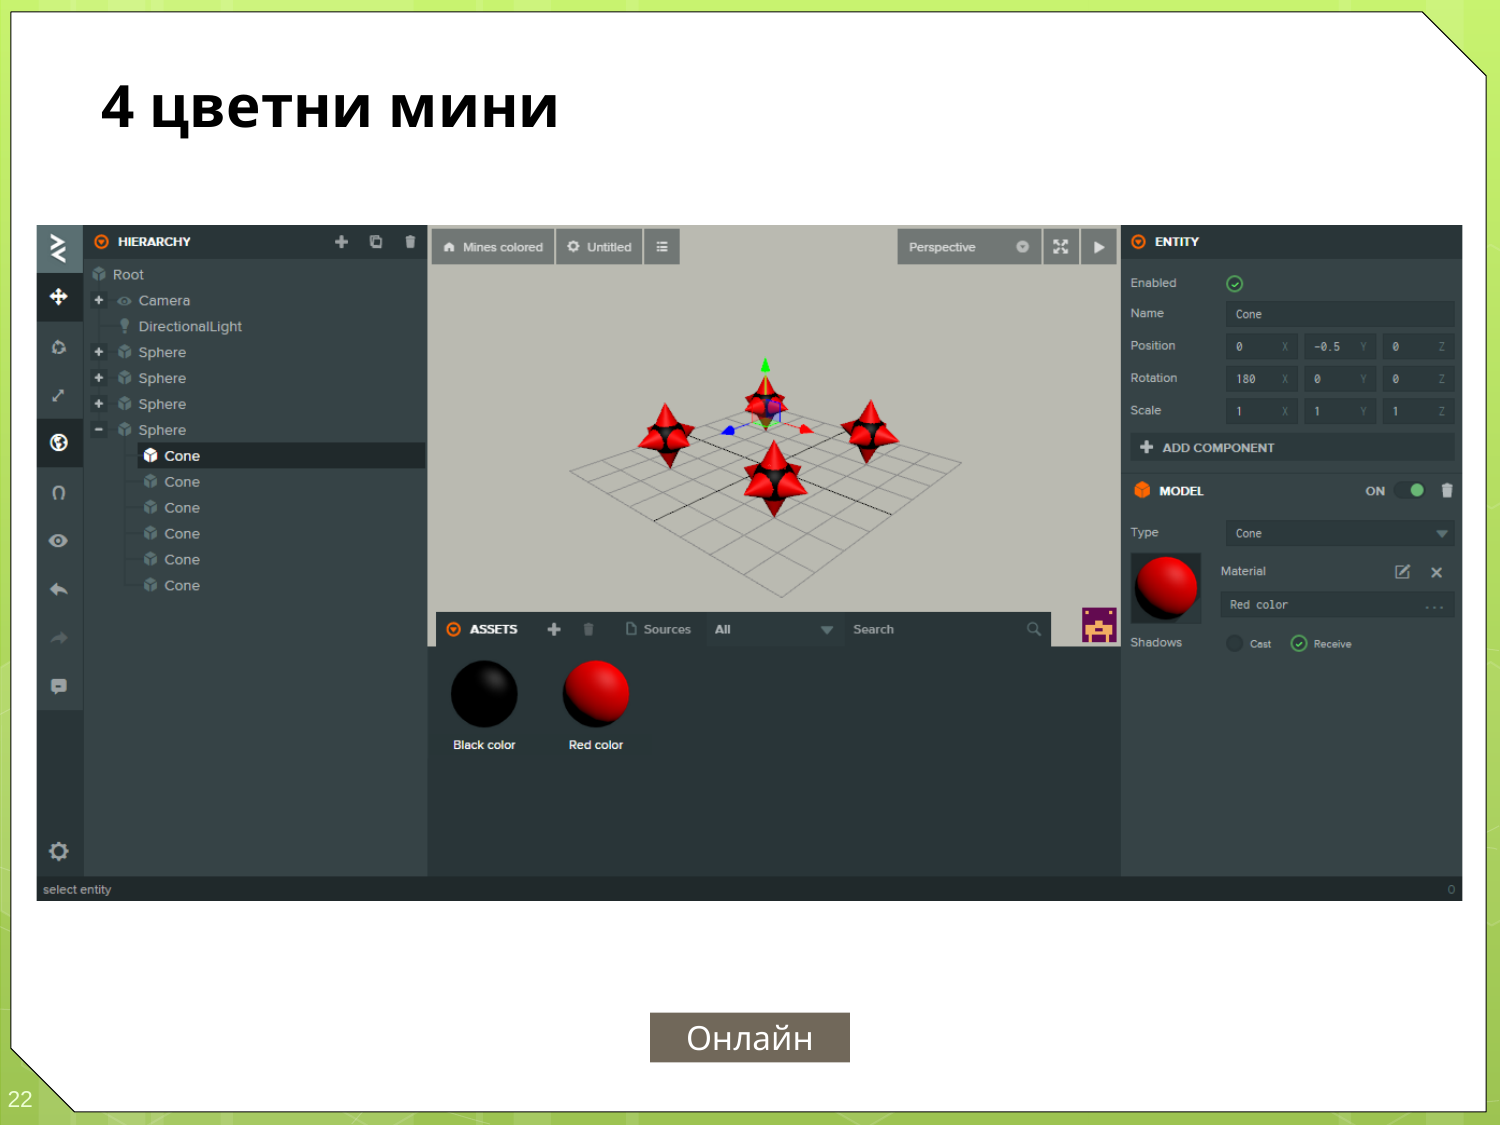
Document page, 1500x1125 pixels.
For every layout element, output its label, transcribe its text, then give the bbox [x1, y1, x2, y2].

picture [36, 224, 1463, 901]
list 4 цветни мини [75, 61, 1488, 1113]
